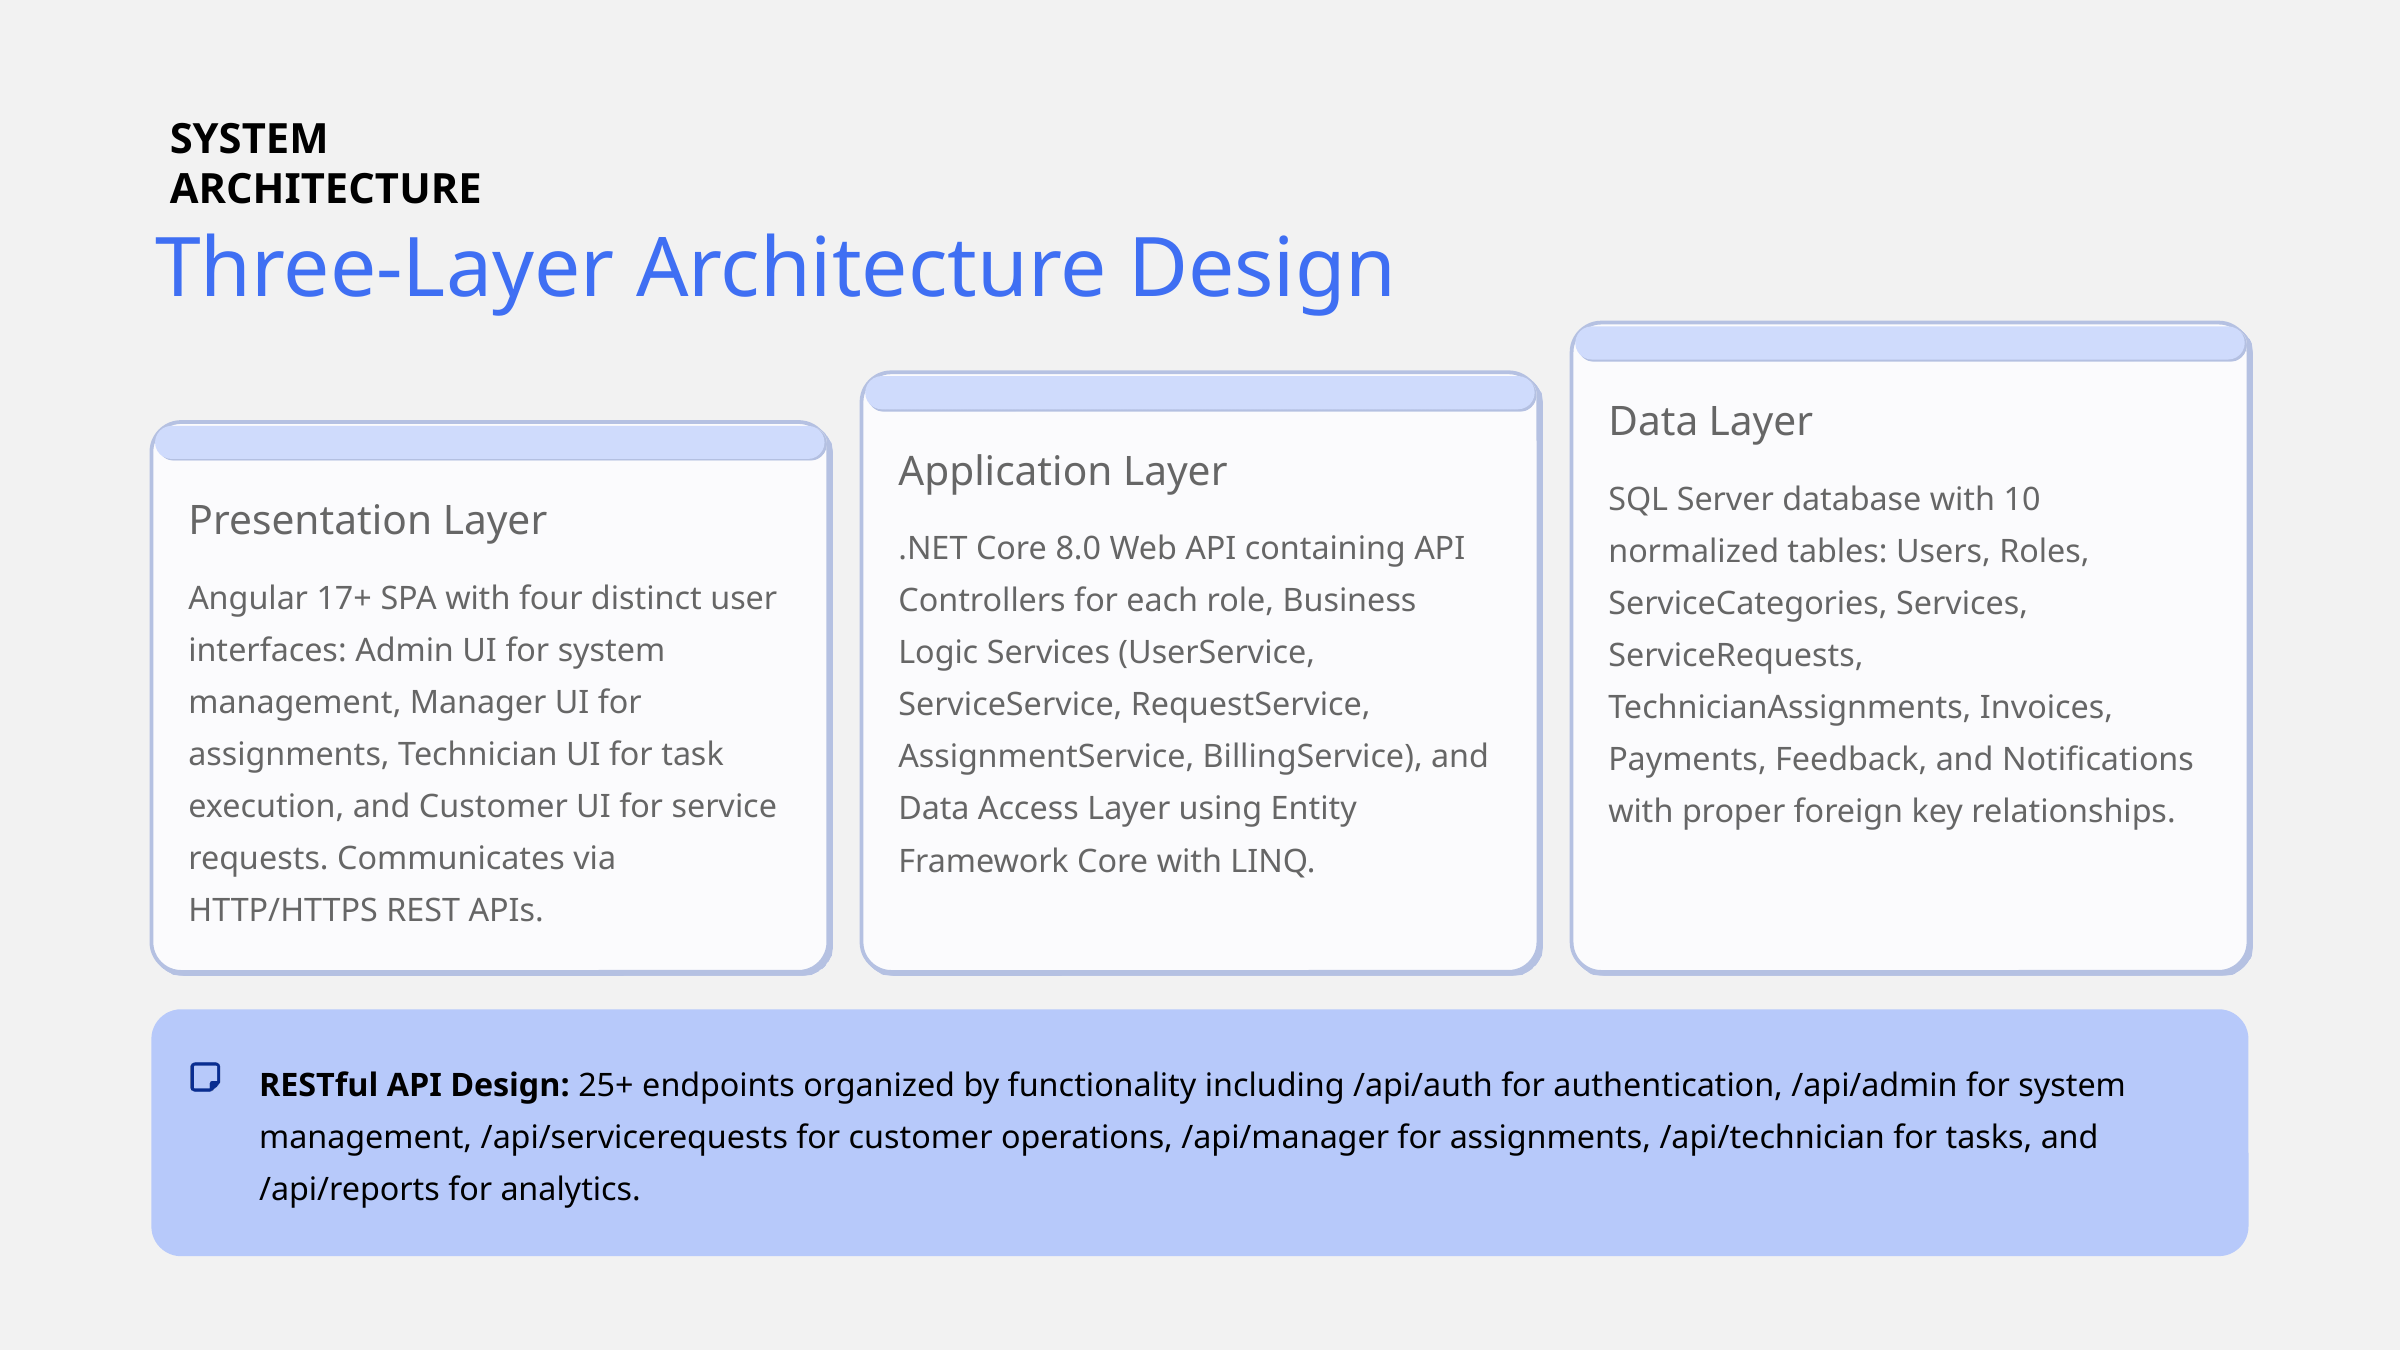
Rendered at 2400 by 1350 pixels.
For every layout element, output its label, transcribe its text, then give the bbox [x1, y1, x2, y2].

text_box .NET Core 8.0 Web API containing API Controllers for each role, Business Logic Services (UserService, ServiceService, RequestService, AssignmentService, BillingService), and Data Access Layer using Entity Framework Core with LINQ. [898, 514, 1502, 833]
text_box [155, 425, 825, 459]
text_box [1575, 326, 2245, 360]
text_box SYSTEM ARCHITECTURE [155, 104, 666, 264]
text_box Application Layer [898, 442, 1313, 495]
text_box [861, 388, 1539, 972]
text_box RESTful API Design: 25+ endpoints organized by functionality including /api/auth for authentication, /api/admin for system management, /api/servicerequests for customer operations, /api/manager for assignments, /api/technician for tasks, and /api/reports for analytics. [259, 1050, 2216, 1210]
text_box [151, 1009, 2249, 1257]
text_box [1571, 336, 2249, 972]
picture [184, 1060, 226, 1094]
text_box [1585, 322, 2236, 328]
text_box SQL Server database with 10 normalized tables: Users, Roles, ServiceCategories, Services, ServiceRequests, TechnicianAssignments, Invoices, Payments, Feedback, and Notifications with proper foreign key relationships. [1608, 464, 2212, 783]
text_box Three-Layer Architecture Design [155, 209, 1391, 303]
text_box Angular 17+ SPA with four distinct user interfaces: Admin UI for system management, Manager UI for assignments, Technician UI for task execution, and Customer UI for service requests. Communicates via HTTP/HTTPS REST APIs. [188, 563, 792, 936]
text_box [865, 376, 1535, 410]
text_box [151, 436, 829, 972]
text_box [875, 372, 1523, 377]
text_box Data Layer [1608, 392, 2023, 445]
text_box [166, 422, 815, 427]
text_box Presentation Layer [188, 492, 603, 544]
